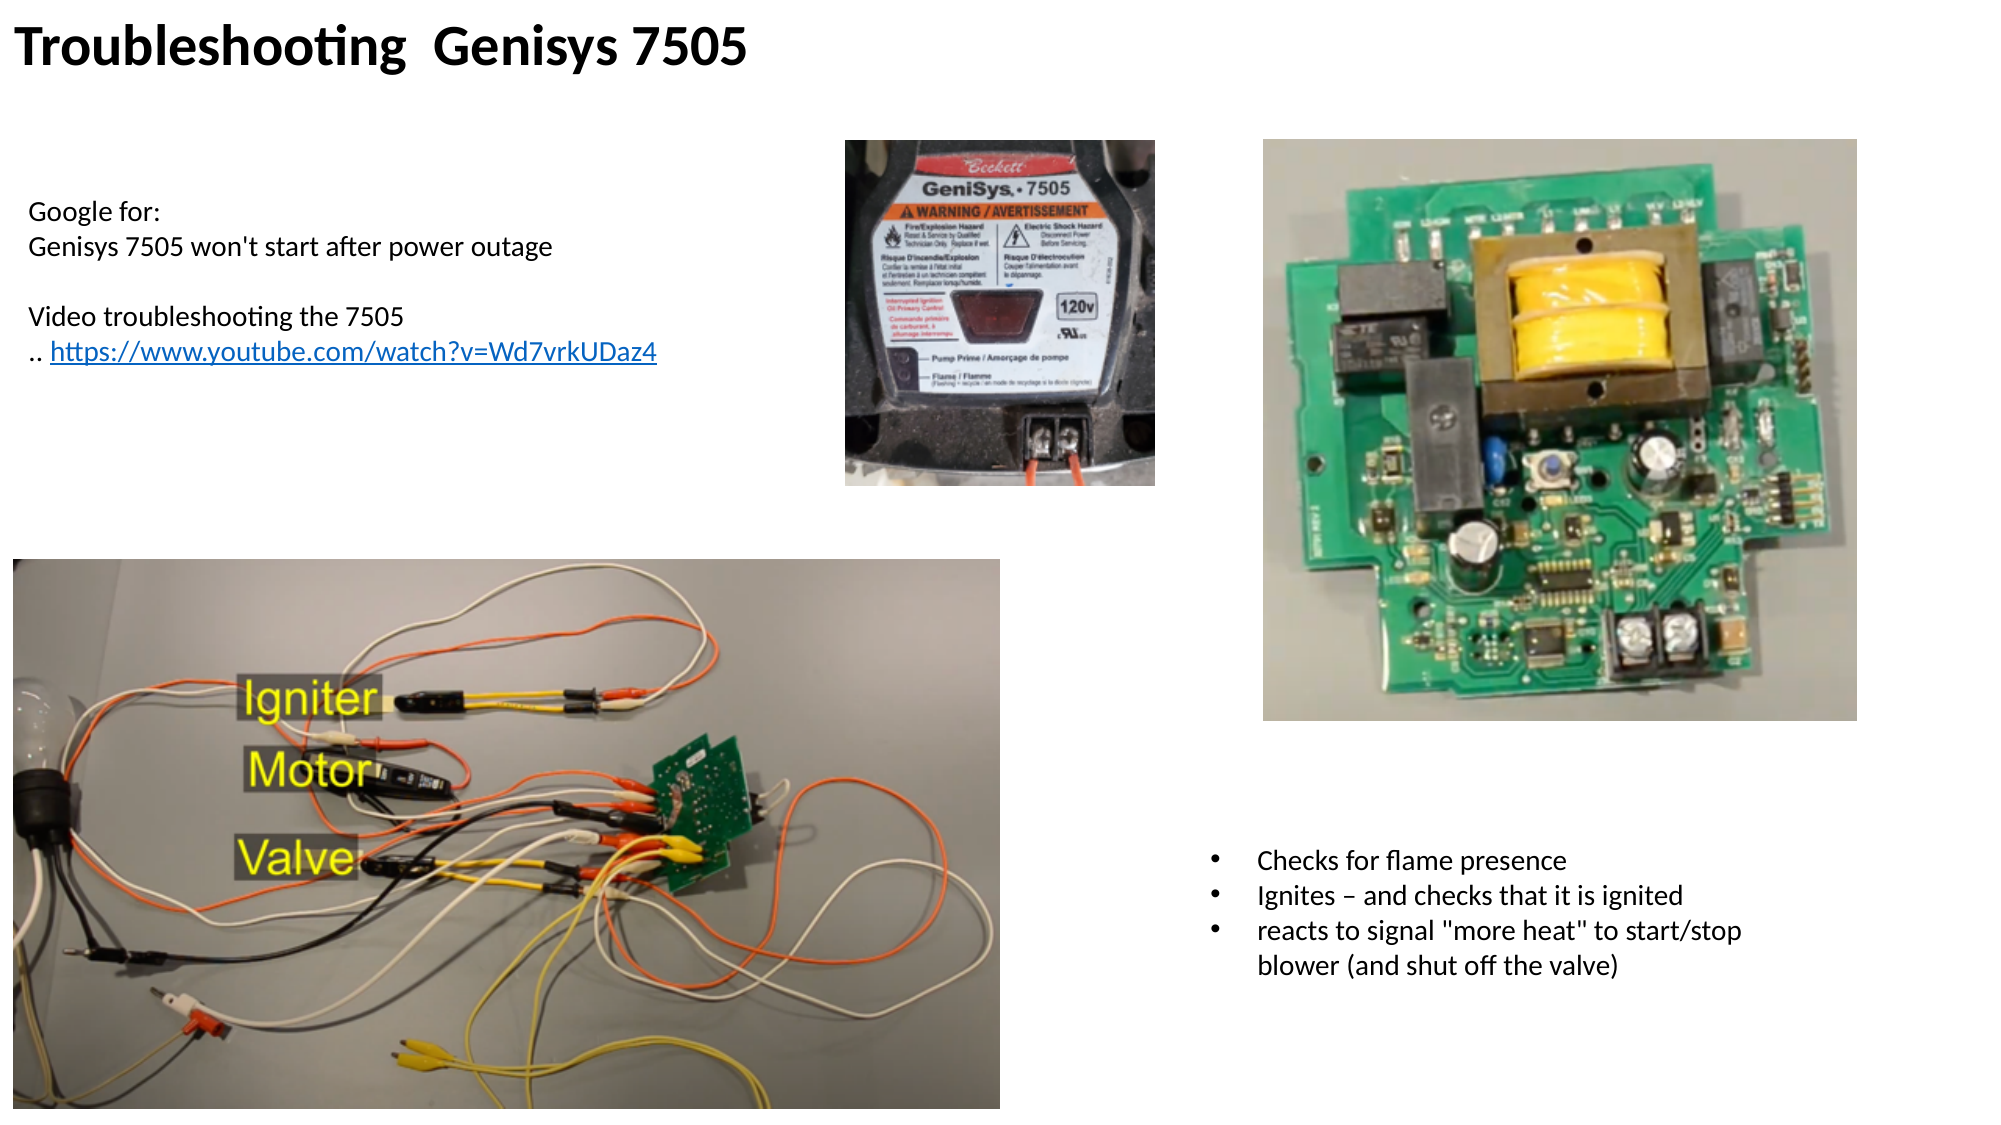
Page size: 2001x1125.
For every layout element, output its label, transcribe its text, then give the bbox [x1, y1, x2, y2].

picture [13, 559, 1000, 1109]
picture [845, 139, 1155, 486]
picture [1262, 139, 1857, 721]
text_box Troubleshooting Genisys 7505 [0, 0, 868, 85]
text_box Google for: Genisys 7505 won't start after power outage Video troubleshooting the 7505 .. https://www.youtube.com/watch?v=Wd7vrkUDaz4 [13, 184, 721, 375]
text_box Checks for flame presence Ignites – and checks that it is ignited reacts to signal "more heat" to start/stop blower (and shut off the valve) [1195, 834, 1840, 989]
